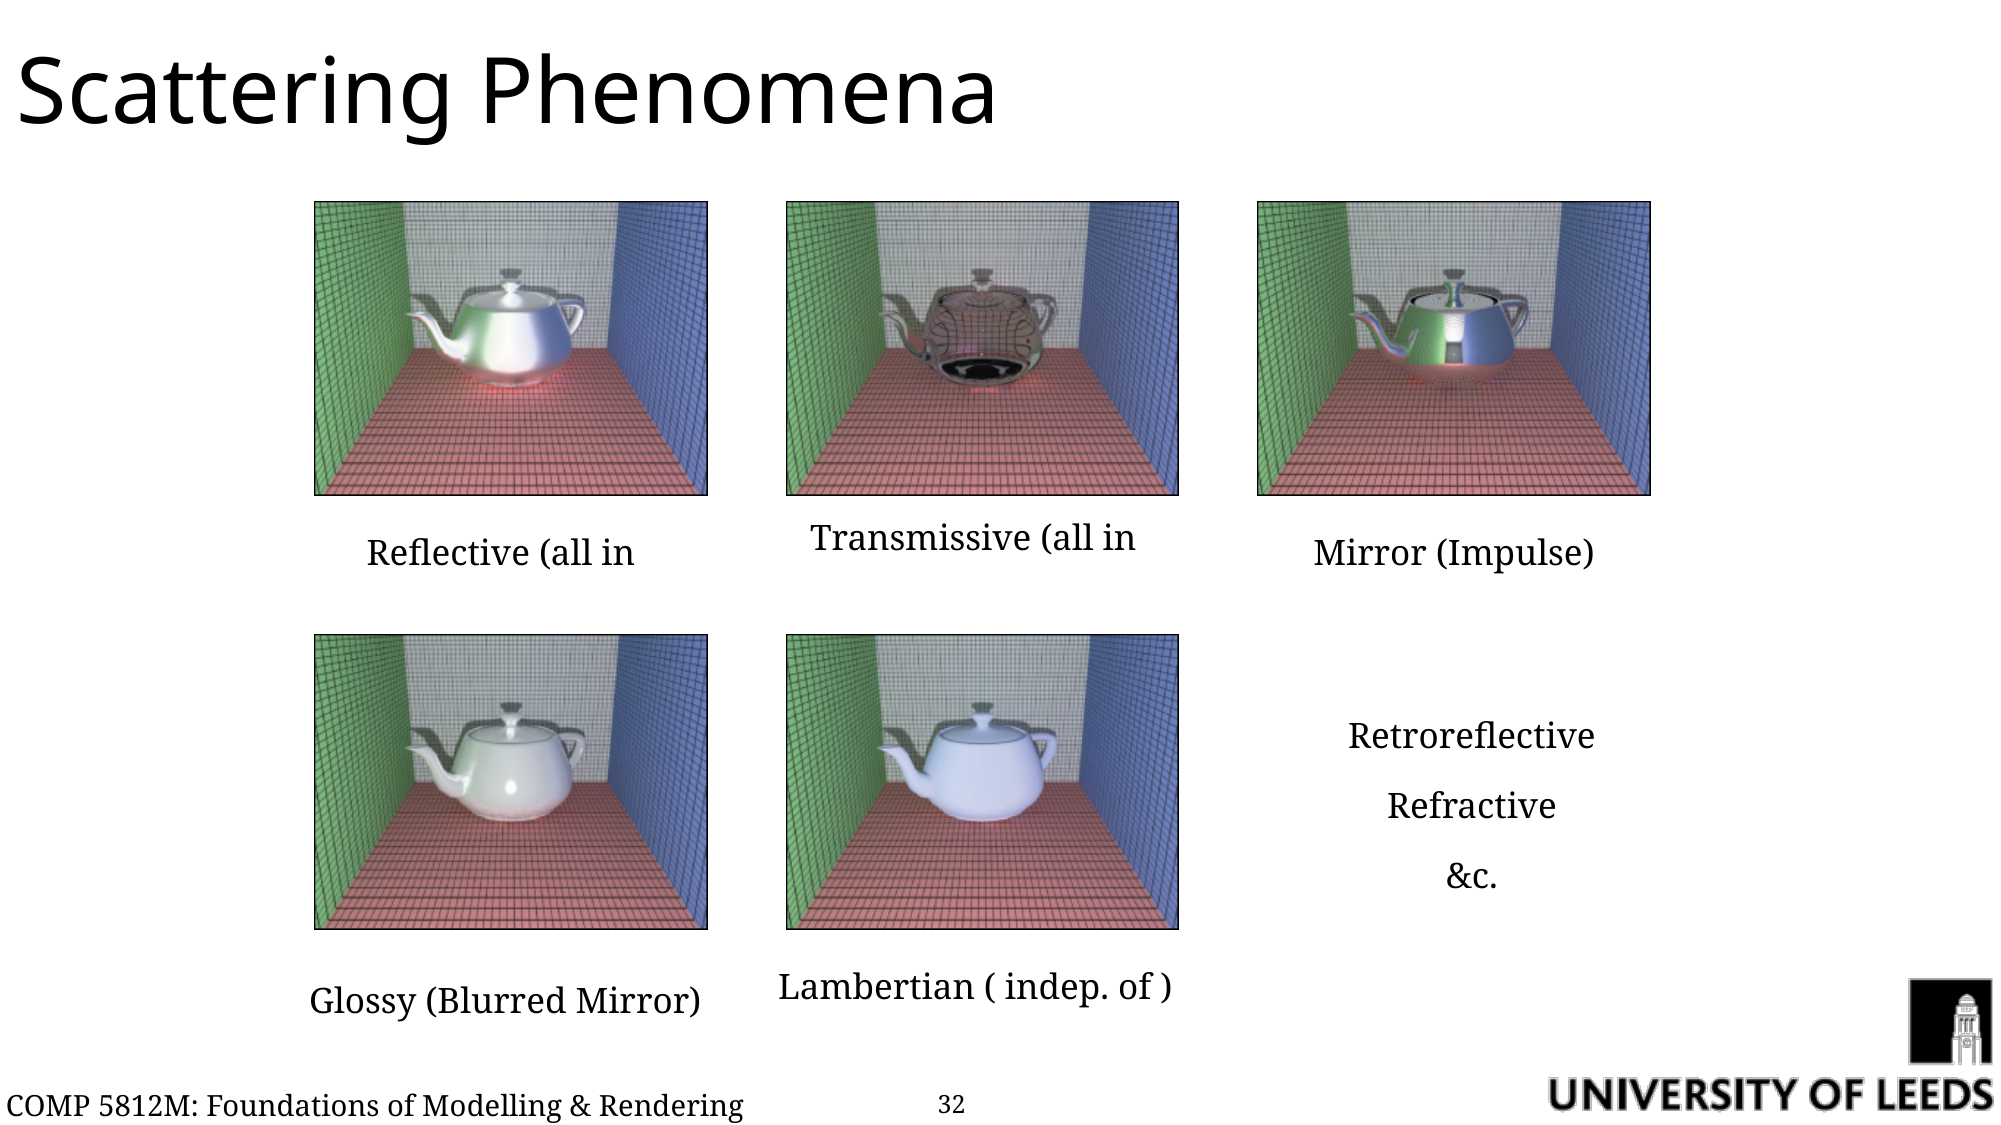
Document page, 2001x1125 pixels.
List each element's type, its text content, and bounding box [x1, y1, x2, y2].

picture [1543, 930, 2000, 1125]
text_box Retroreflective Refractive &c. [1342, 678, 1602, 902]
picture [1257, 201, 1651, 496]
text_box Mirror (Impulse) [1307, 496, 1601, 579]
picture [314, 201, 708, 496]
title Scattering Phenomena [1, 5, 2000, 182]
text_box Glossy (Blurred Mirror) [303, 944, 708, 1027]
picture [786, 201, 1179, 496]
picture [314, 634, 708, 930]
picture [786, 634, 1179, 930]
